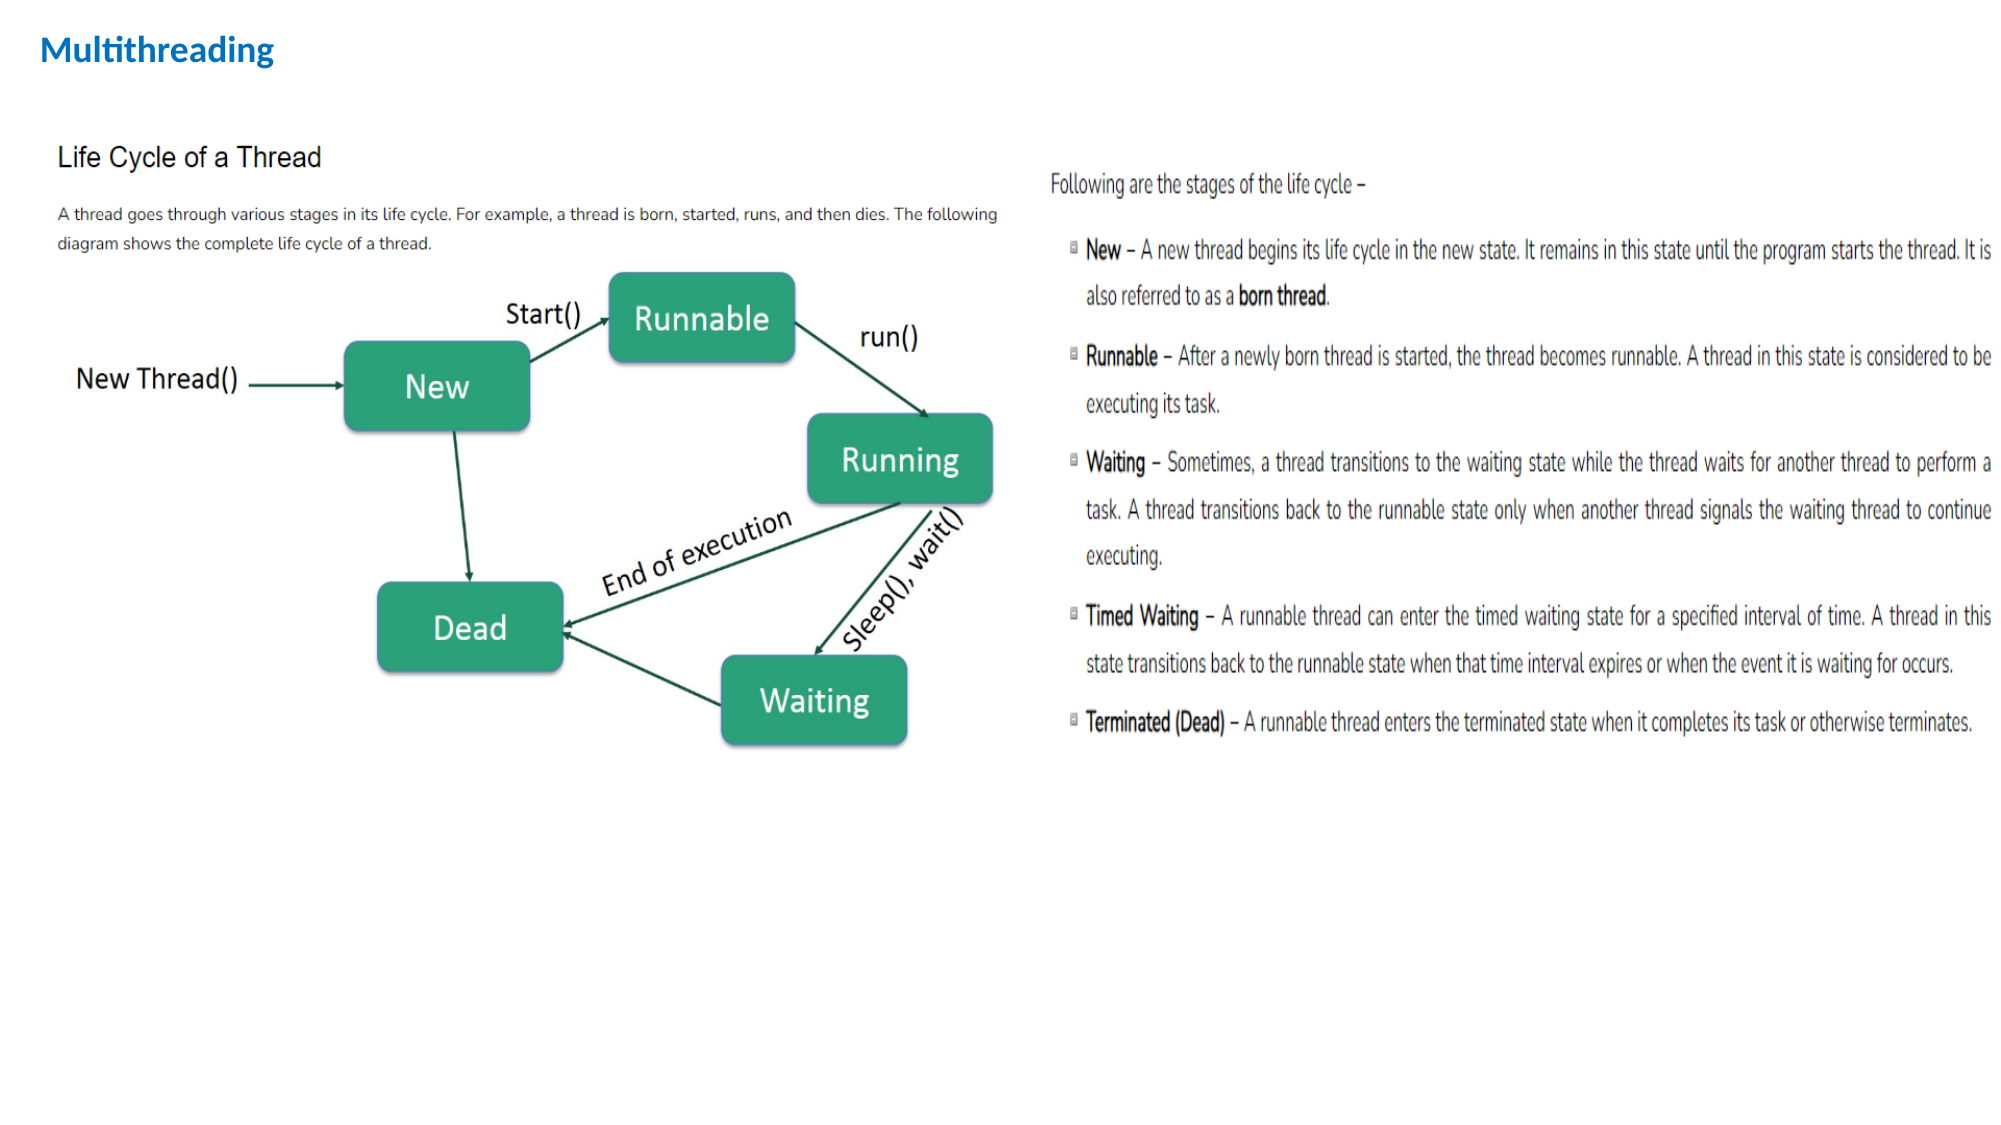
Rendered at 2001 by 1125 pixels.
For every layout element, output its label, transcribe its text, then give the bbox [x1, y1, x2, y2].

text_box Multithreading [25, 17, 643, 78]
picture [51, 129, 1000, 757]
picture [1040, 157, 2000, 835]
